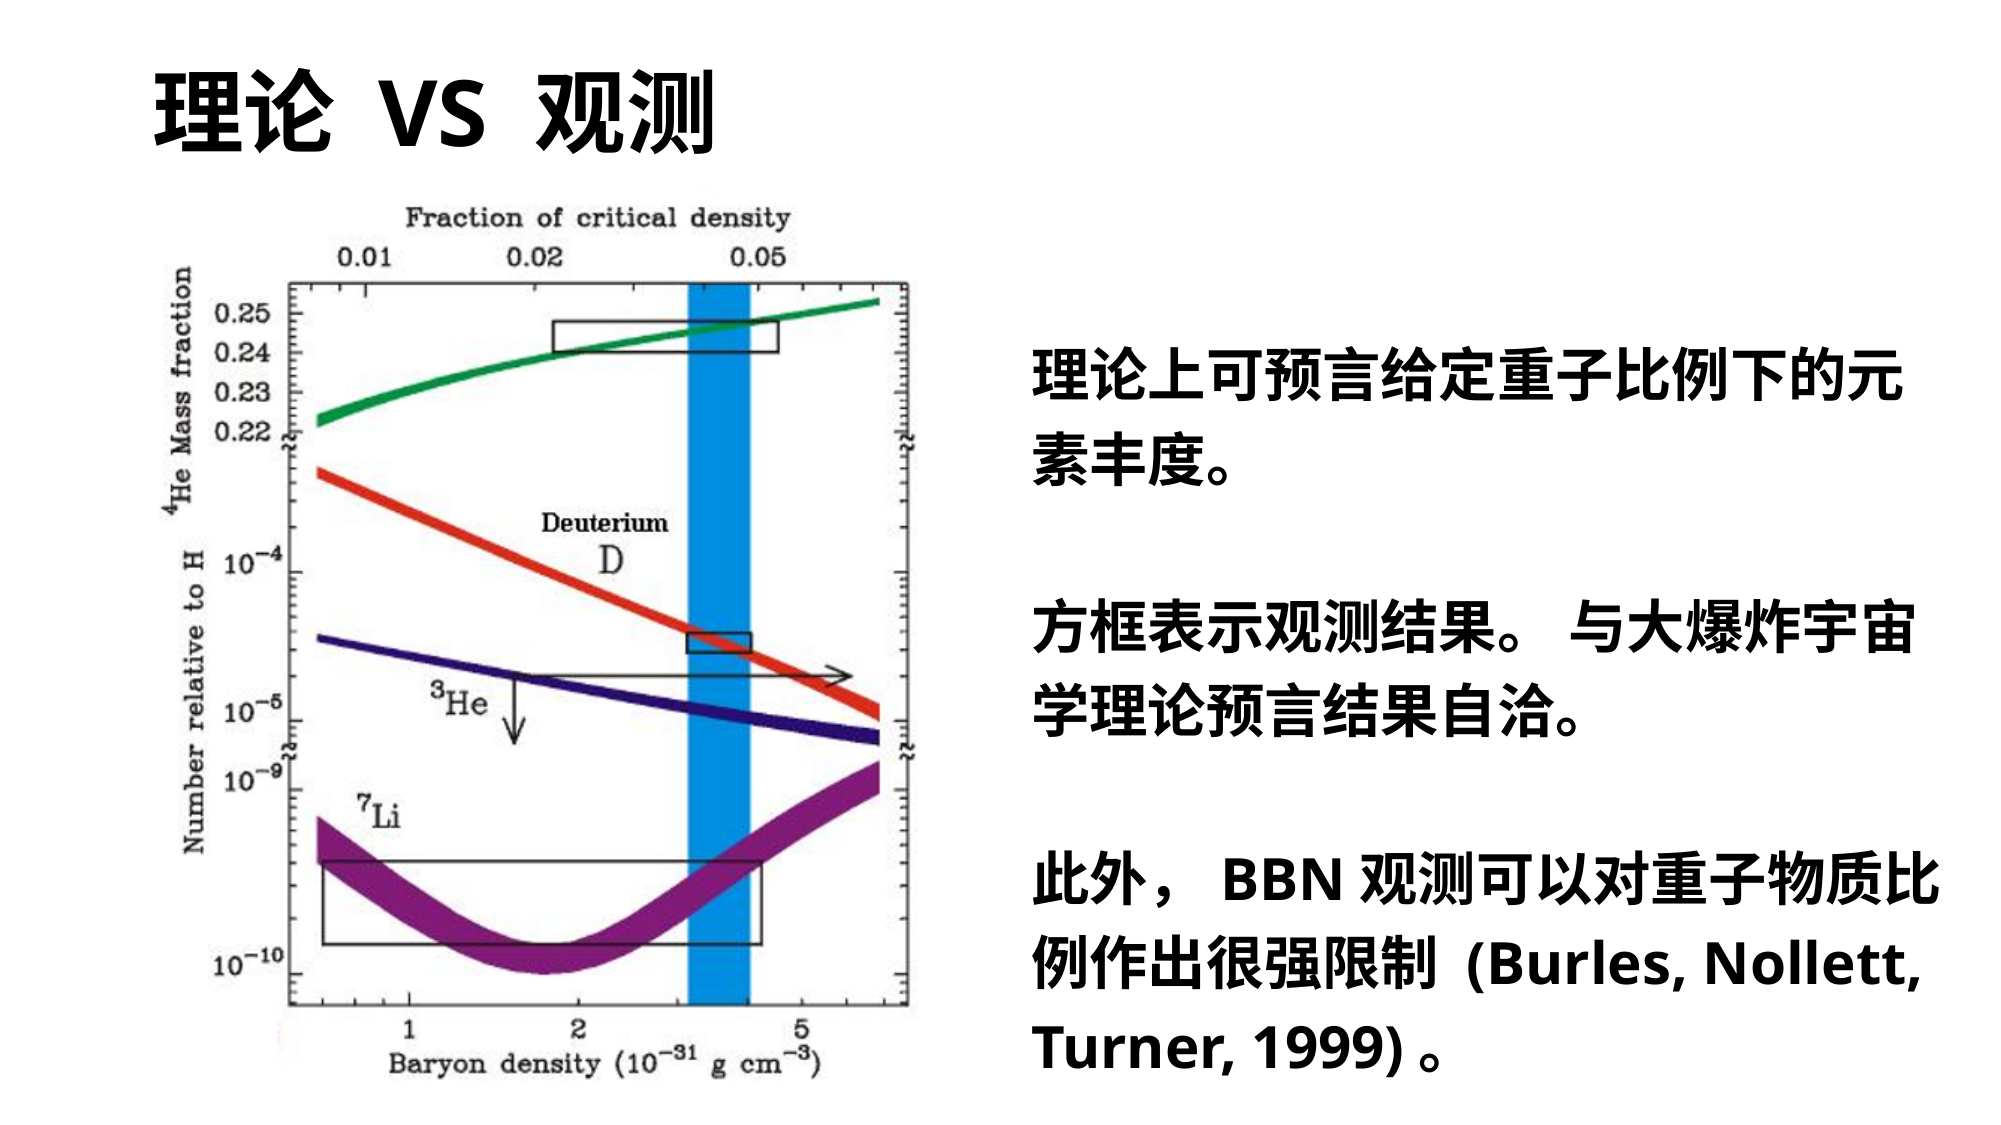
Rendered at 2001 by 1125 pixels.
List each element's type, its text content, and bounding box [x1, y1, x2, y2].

text_box 理论上可预言给定重子比例下的元素丰度。 方框表示观测结果。 与大爆炸宇宙学理论预言结果自洽。 此外，BBN观测可以对重子物质比例作出很强限制 (Burles, Nollett, Turner, 1999)。 [1016, 317, 1959, 1088]
text_box 理论 VS 观测 [137, 59, 1863, 278]
picture [159, 187, 985, 1125]
